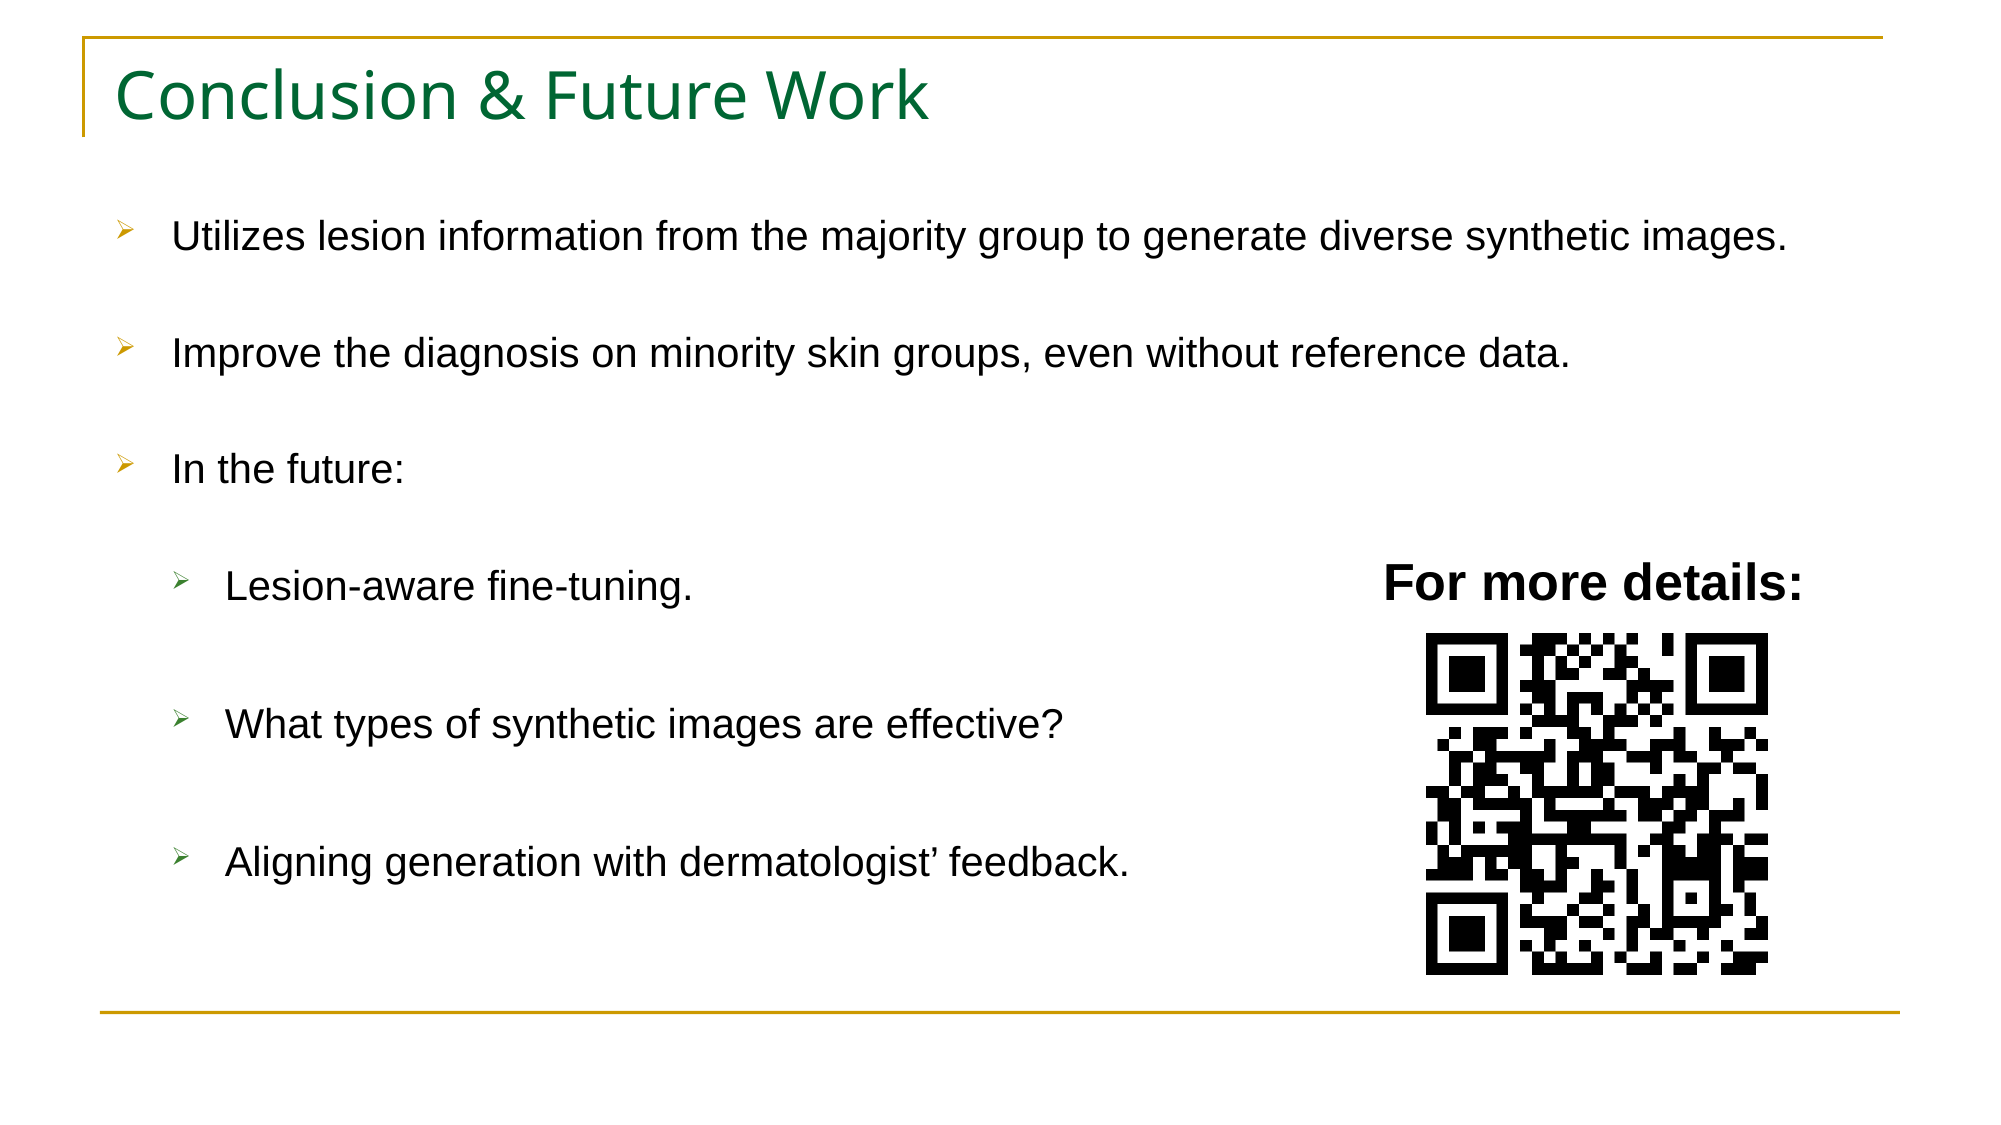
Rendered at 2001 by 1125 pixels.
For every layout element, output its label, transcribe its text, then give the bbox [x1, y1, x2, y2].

title Conclusion & Future Work [99, 45, 1901, 200]
list Utilizes lesion information from the majority group to generate diverse synthetic images. Improve the diagnosis on minority skin groups, even without reference data. In the future: Lesion-aware fine-tuning. What types of synthetic images are effective? Aligning generation with dermatologist’ feedback. [99, 200, 1901, 960]
picture [1412, 618, 1782, 989]
text_box For more details: [1368, 541, 1826, 619]
